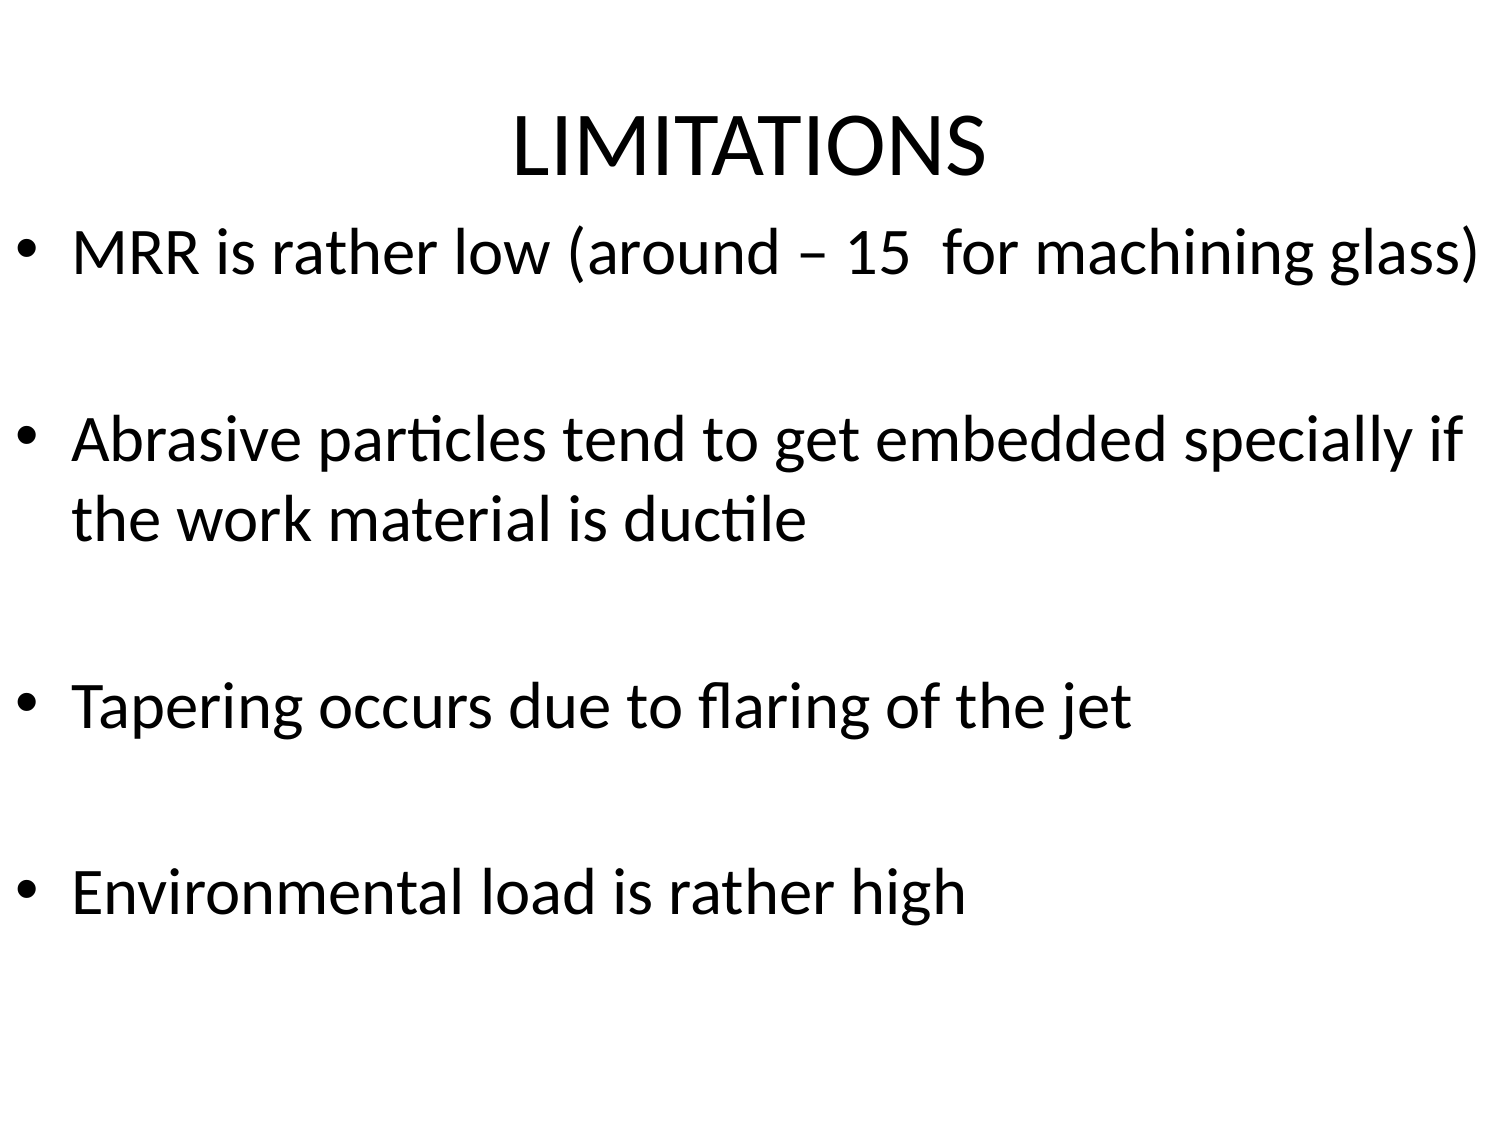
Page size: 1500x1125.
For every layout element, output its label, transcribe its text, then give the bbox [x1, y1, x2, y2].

title LIMITATIONS [75, 45, 1425, 233]
